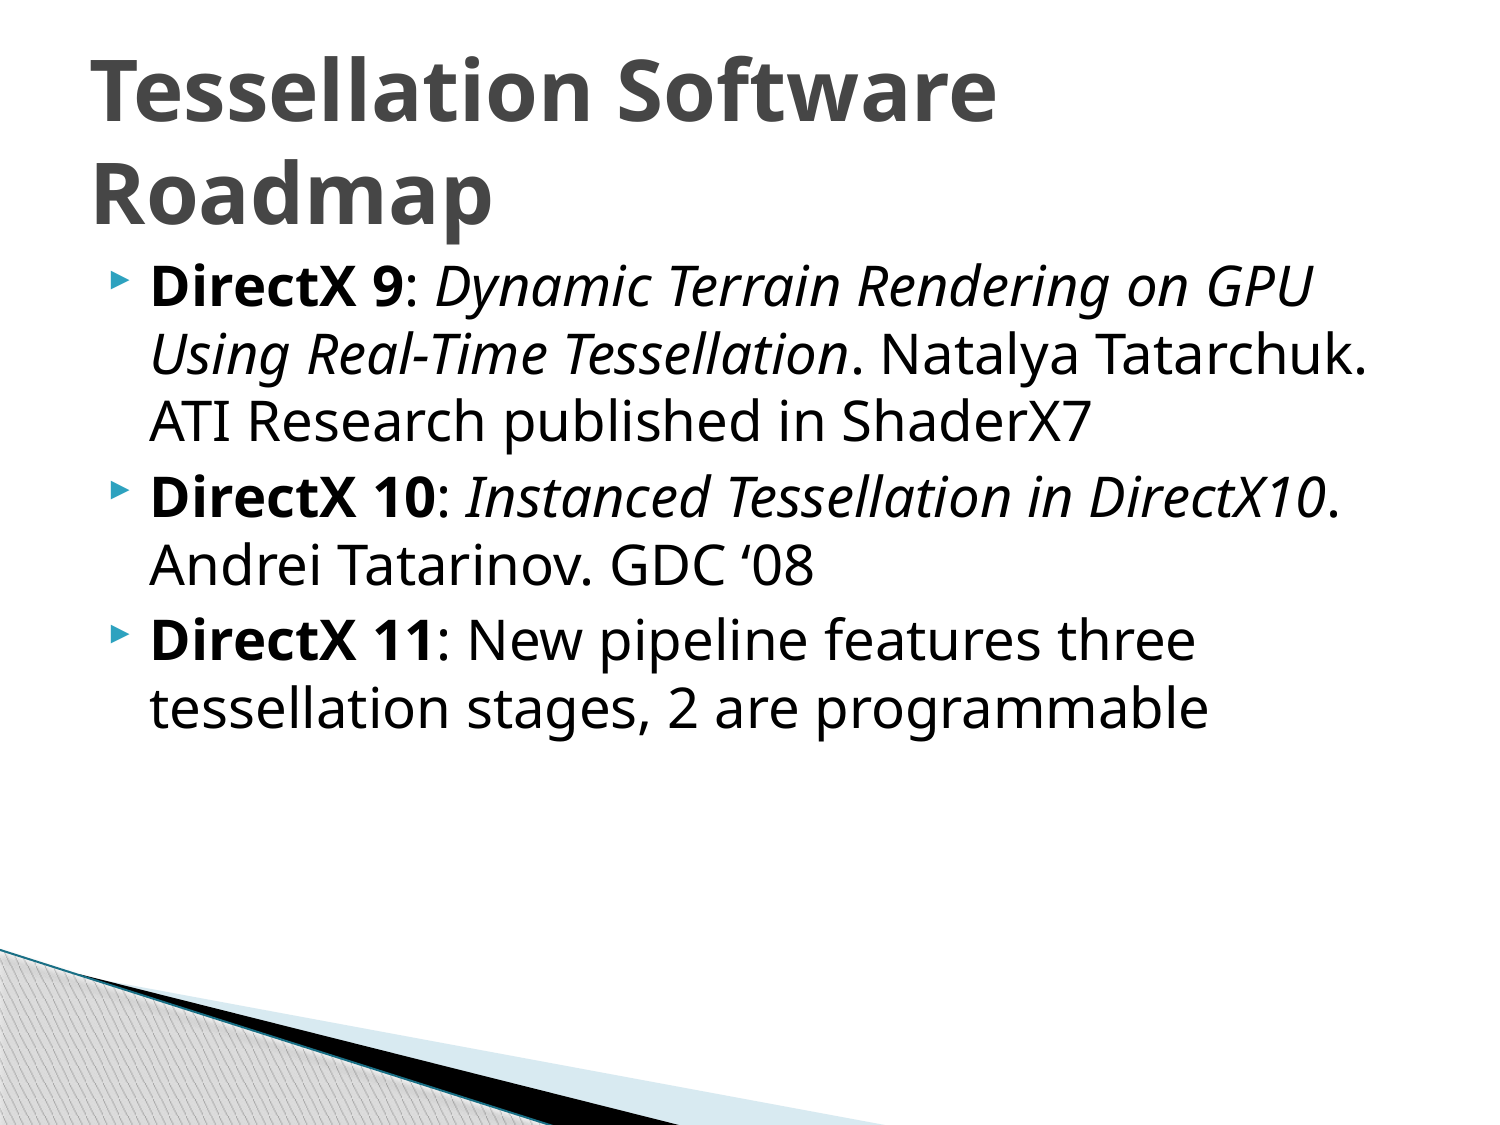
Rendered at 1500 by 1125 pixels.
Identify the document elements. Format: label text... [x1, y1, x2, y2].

list DirectX 9: Dynamic Terrain Rendering on GPU Using Real-Time Tessellation. Natalya Tatarchuk. ATI Research published in ShaderX7 DirectX 10: Instanced Tessellation in DirectX10. Andrei Tatarinov. GDC ‘08 DirectX 11: New pipeline features three tessellation stages, 2 are programmable [75, 243, 1425, 986]
title Tessellation Software Roadmap [75, 45, 1425, 233]
